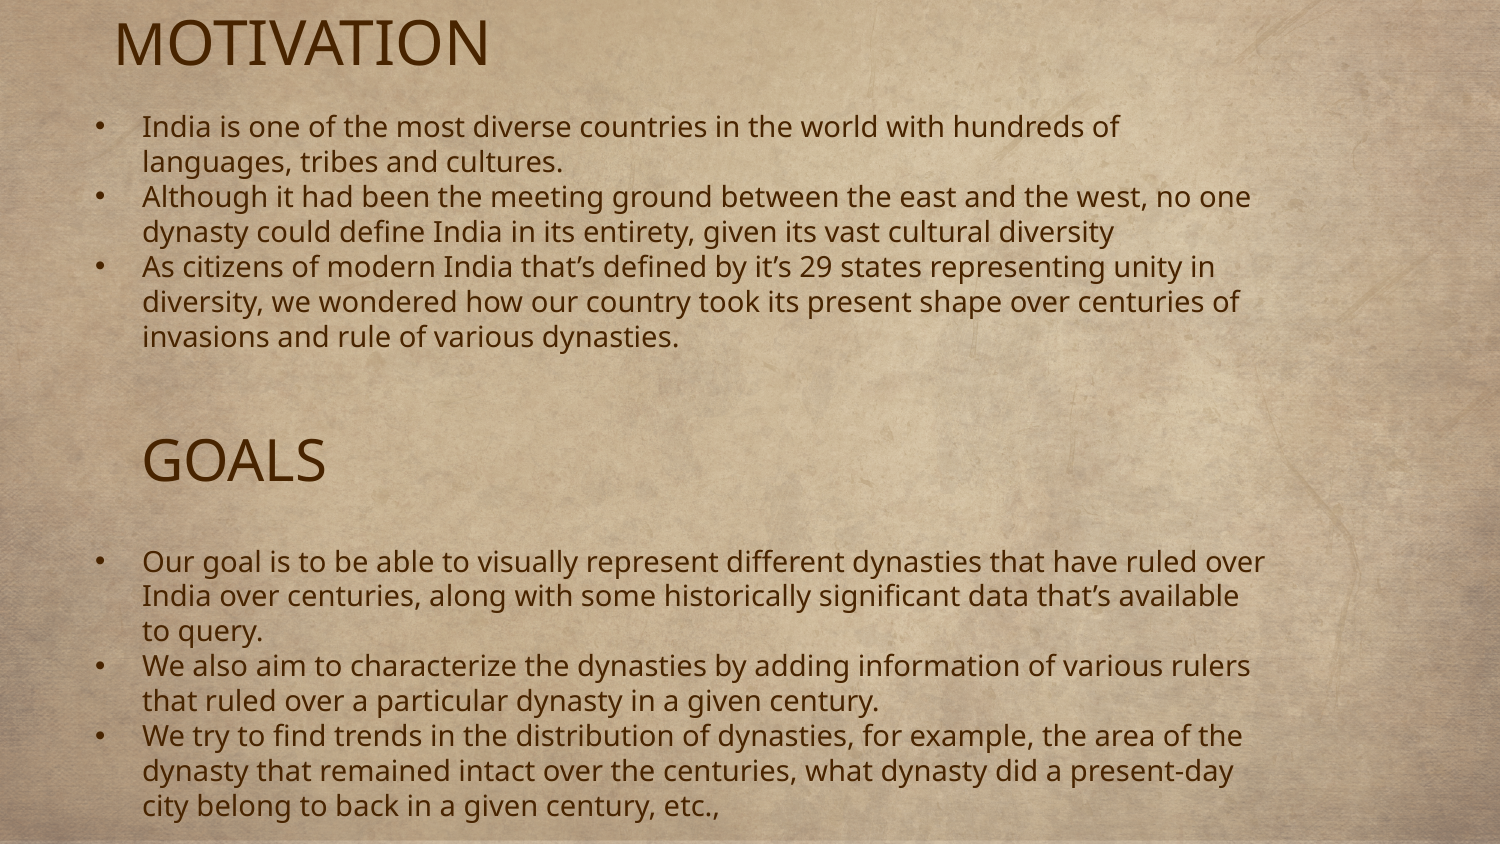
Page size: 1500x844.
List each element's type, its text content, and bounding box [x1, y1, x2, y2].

subtitle India is one of the most diverse countries in the world with hundreds of languages, tribes and cultures. Although it had been the meeting ground between the east and the west, no one dynasty could define India in its entirety, given its vast cultural diversity As citizens of modern India that’s defined by it’s 29 states representing unity in diversity, we wondered how our country took its present shape over centuries of invasions and rule of various dynasties. GOALS Our goal is to be able to visually represent different dynasties that have ruled over India over centuries, along with some historically significant data that’s available to query. We also aim to characterize the dynasties by adding information of various rulers that ruled over a particular dynasty in a given century. We try to find trends in the distribution of dynasties, for example, the area of the dynasty that remained intact over the centuries, what dynasty did a present-day city belong to back in a given century, etc., [80, 93, 1287, 807]
title MOTIVATION [53, 0, 552, 84]
picture [0, 0, 1500, 844]
